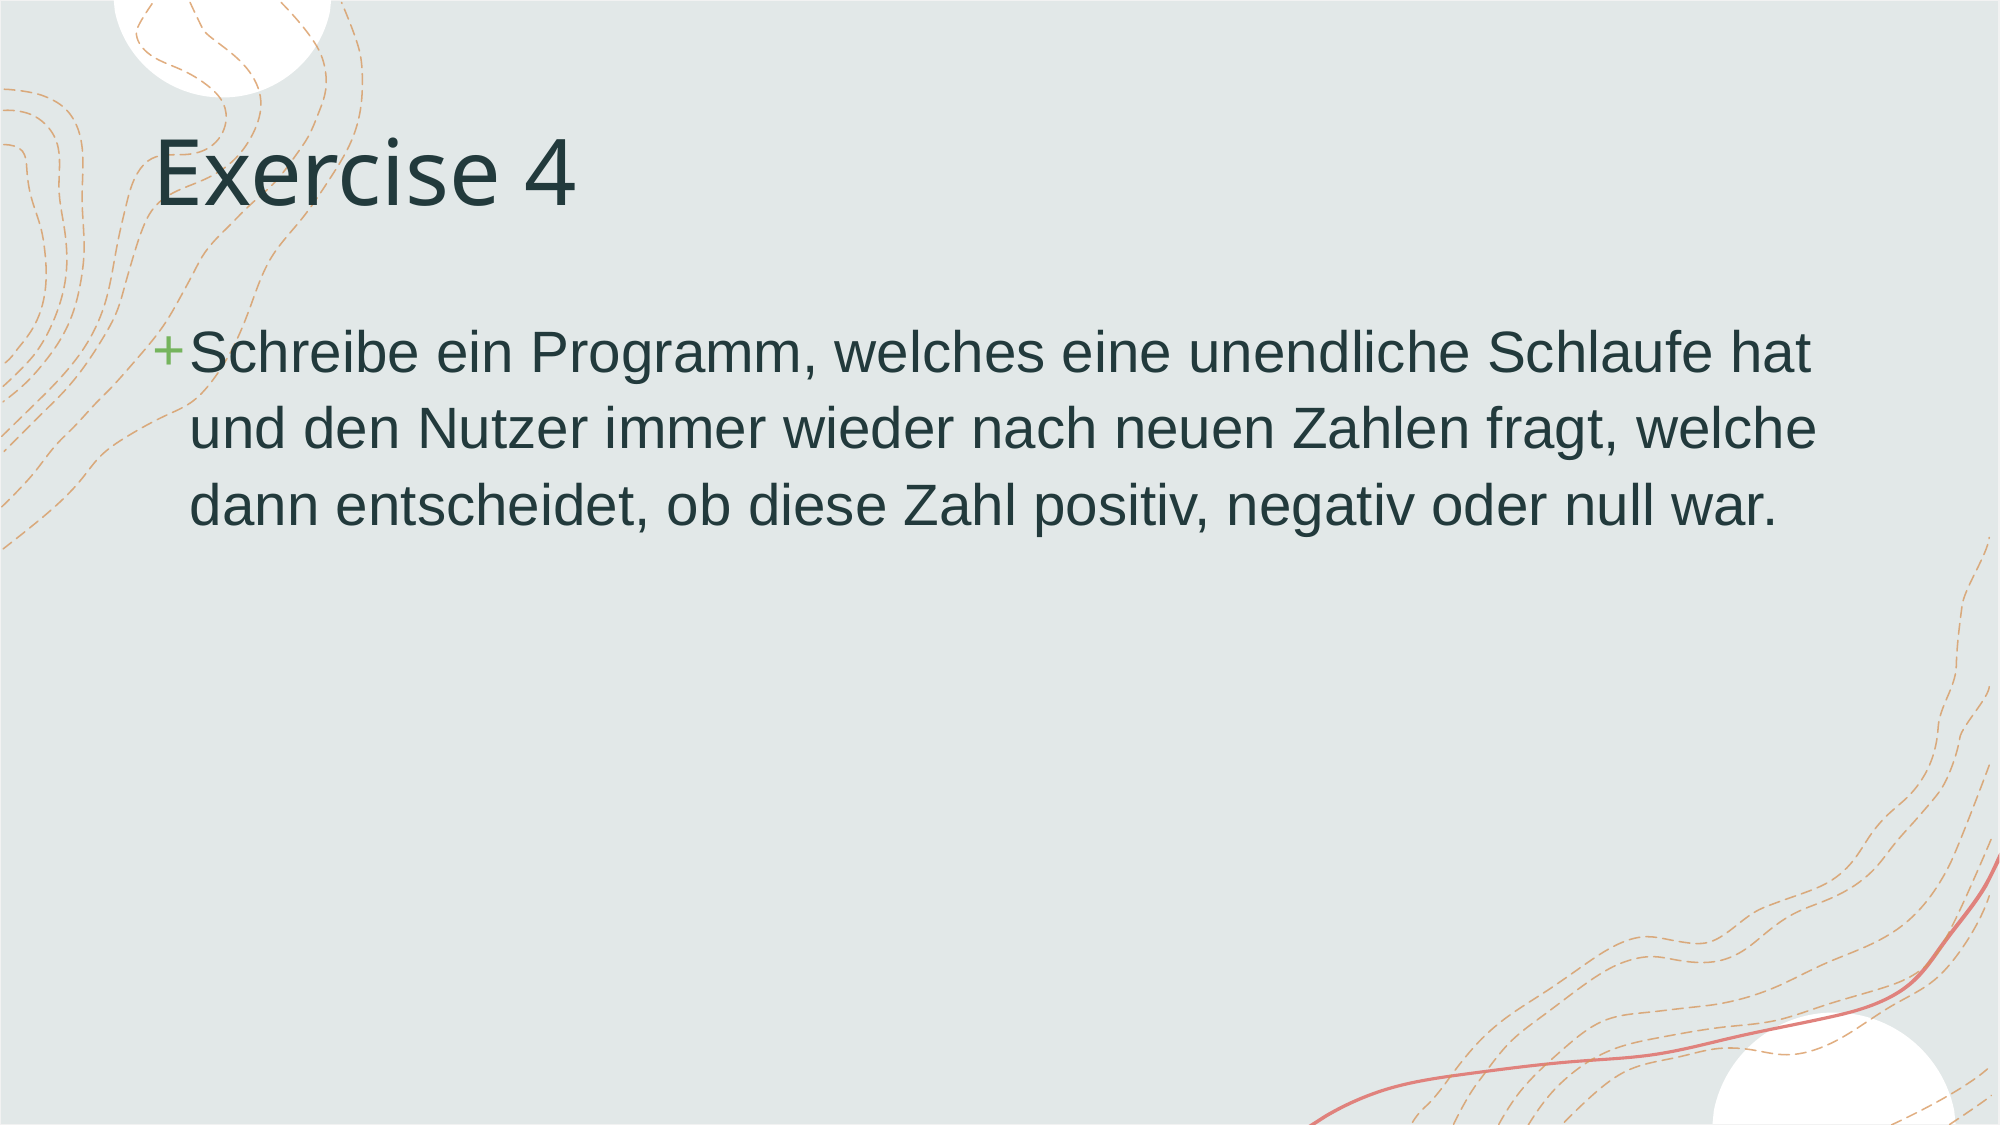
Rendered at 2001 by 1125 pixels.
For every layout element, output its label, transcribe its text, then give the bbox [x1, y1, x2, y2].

list Schreibe ein Programm, welches eine unendliche Schlaufe hat und den Nutzer immer wieder nach neuen Zahlen fragt, welche dann entscheidet, ob diese Zahl positiv, negativ oder null war. [137, 299, 1863, 1014]
title Exercise 4 [137, 59, 1863, 278]
